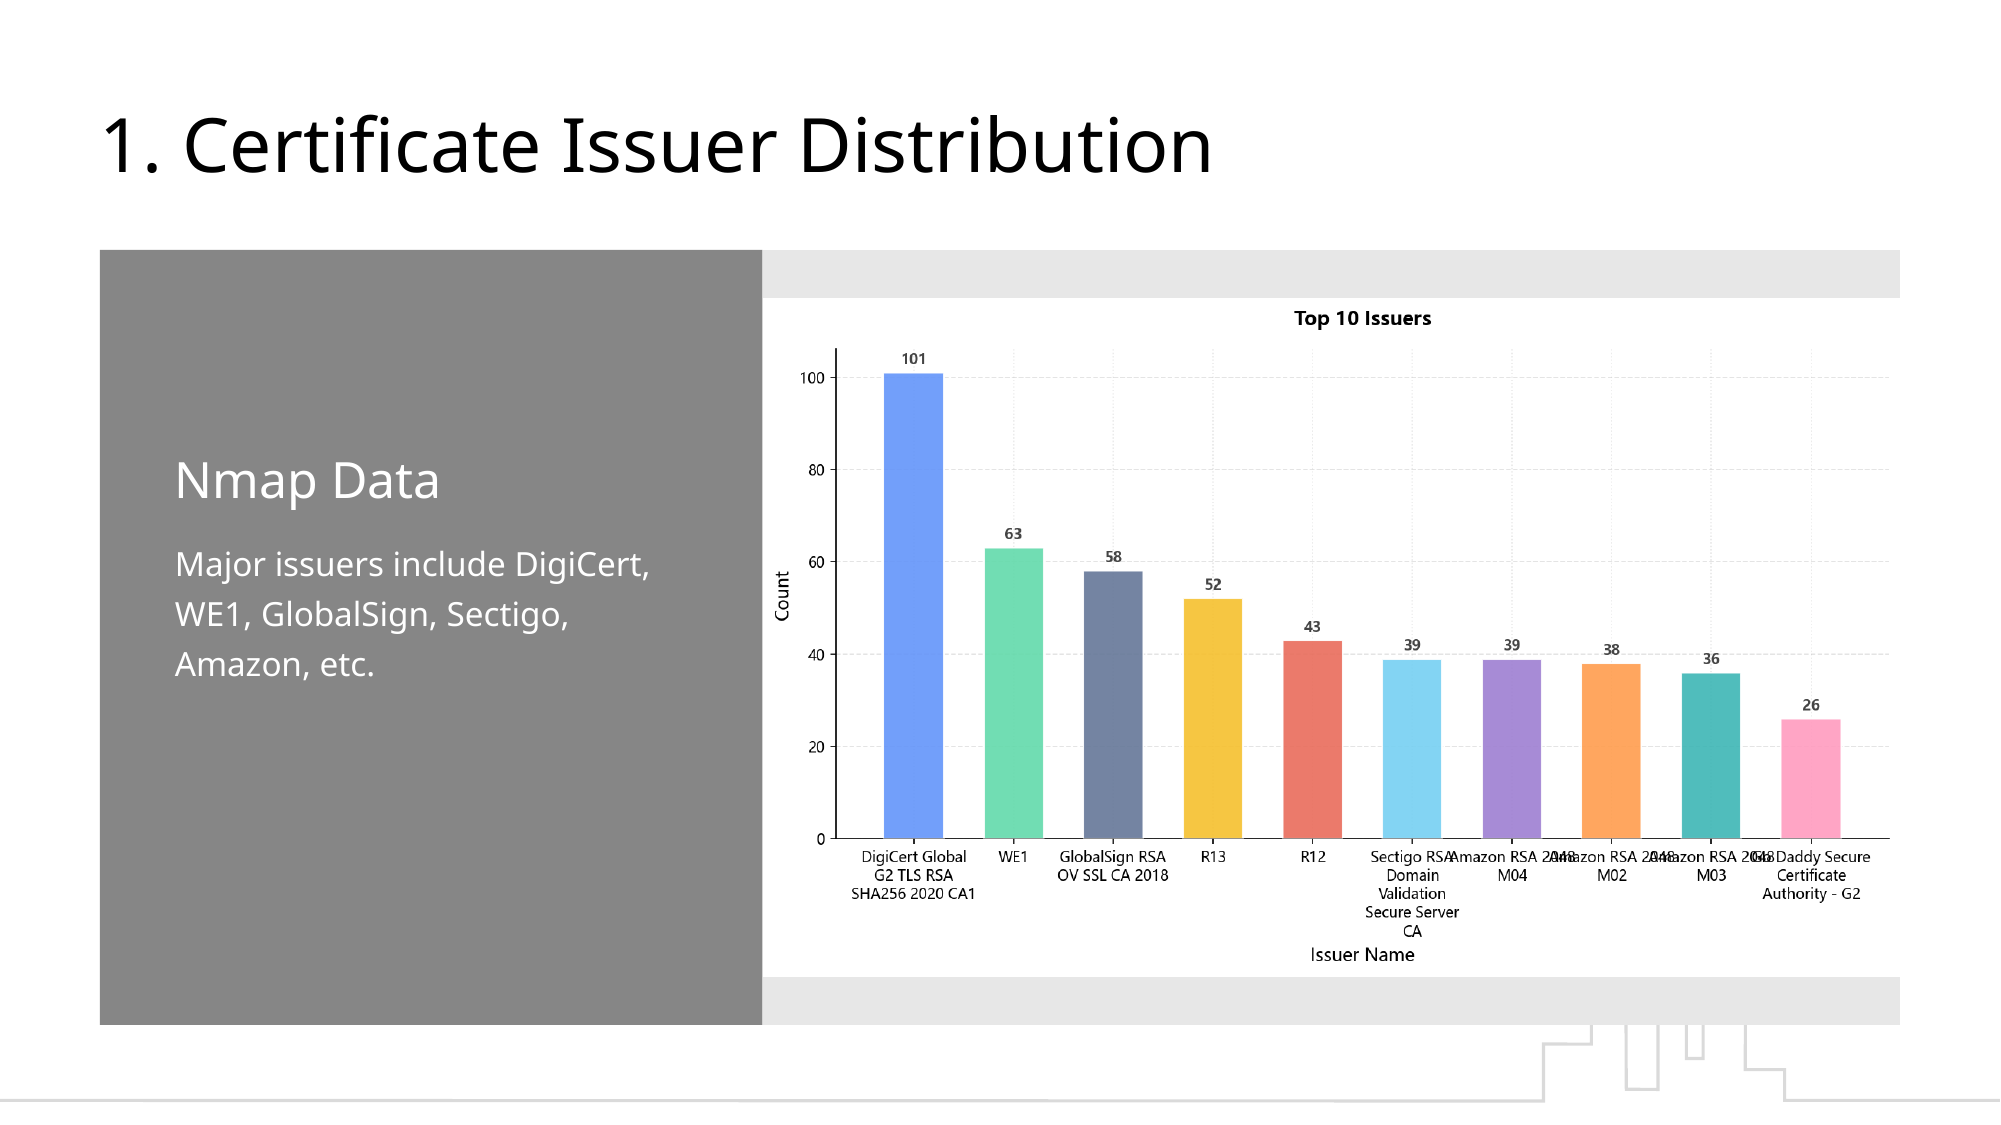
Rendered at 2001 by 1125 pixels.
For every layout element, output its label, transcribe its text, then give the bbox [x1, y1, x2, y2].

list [762, 249, 1900, 1025]
title 1. Certificate Issuer Distribution [99, 87, 1900, 188]
list Major issuers include DigiCert, WE1, GlobalSign, Sectigo, Amazon, etc. [174, 533, 688, 834]
list Nmap Data [174, 441, 688, 509]
list [99, 249, 762, 1025]
